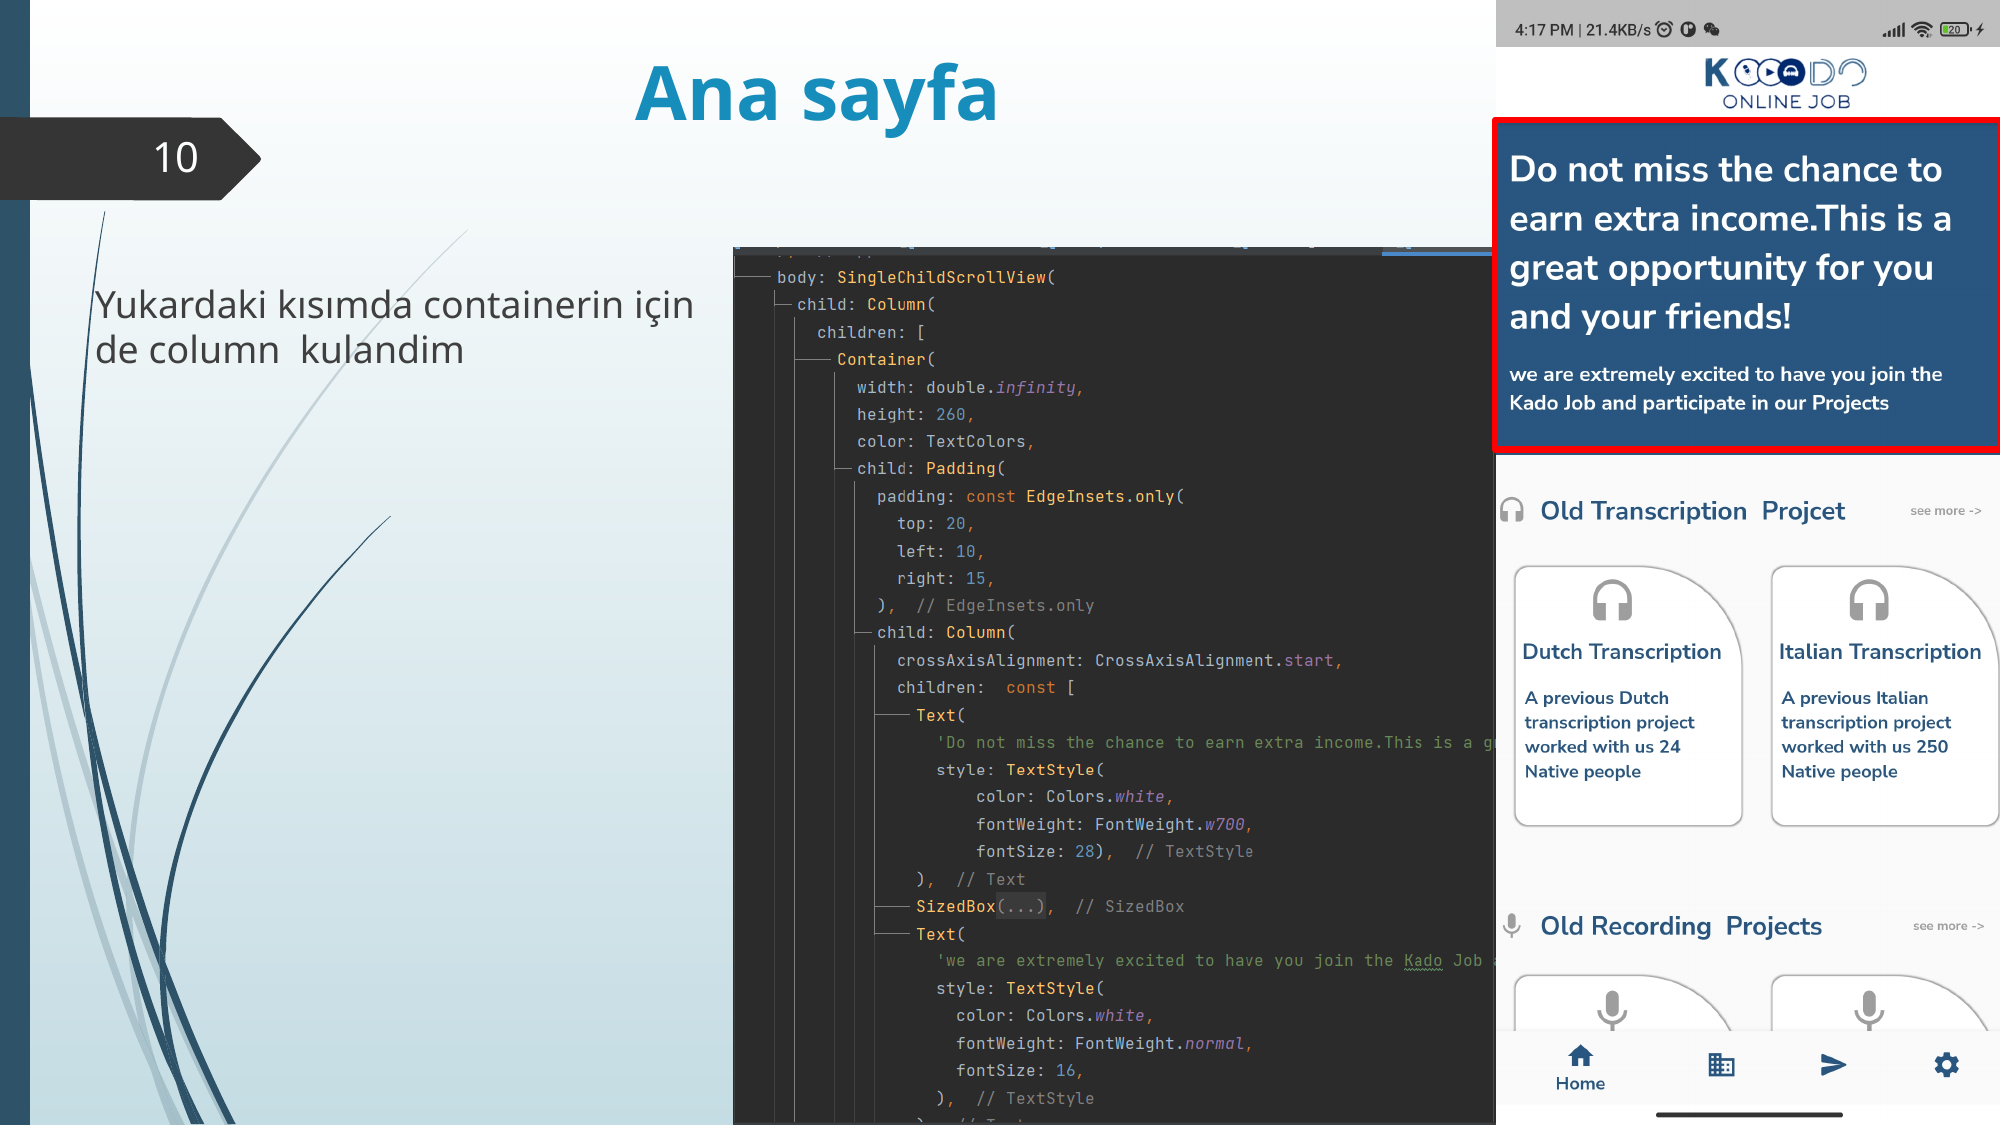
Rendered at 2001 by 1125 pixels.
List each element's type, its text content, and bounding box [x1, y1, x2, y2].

title Ana sayfa [87, 37, 1491, 248]
slide_number 10 [87, 129, 216, 190]
list Yukardaki kısımda containerin için de column kulandim [4, 273, 728, 484]
picture [733, 0, 2000, 1125]
